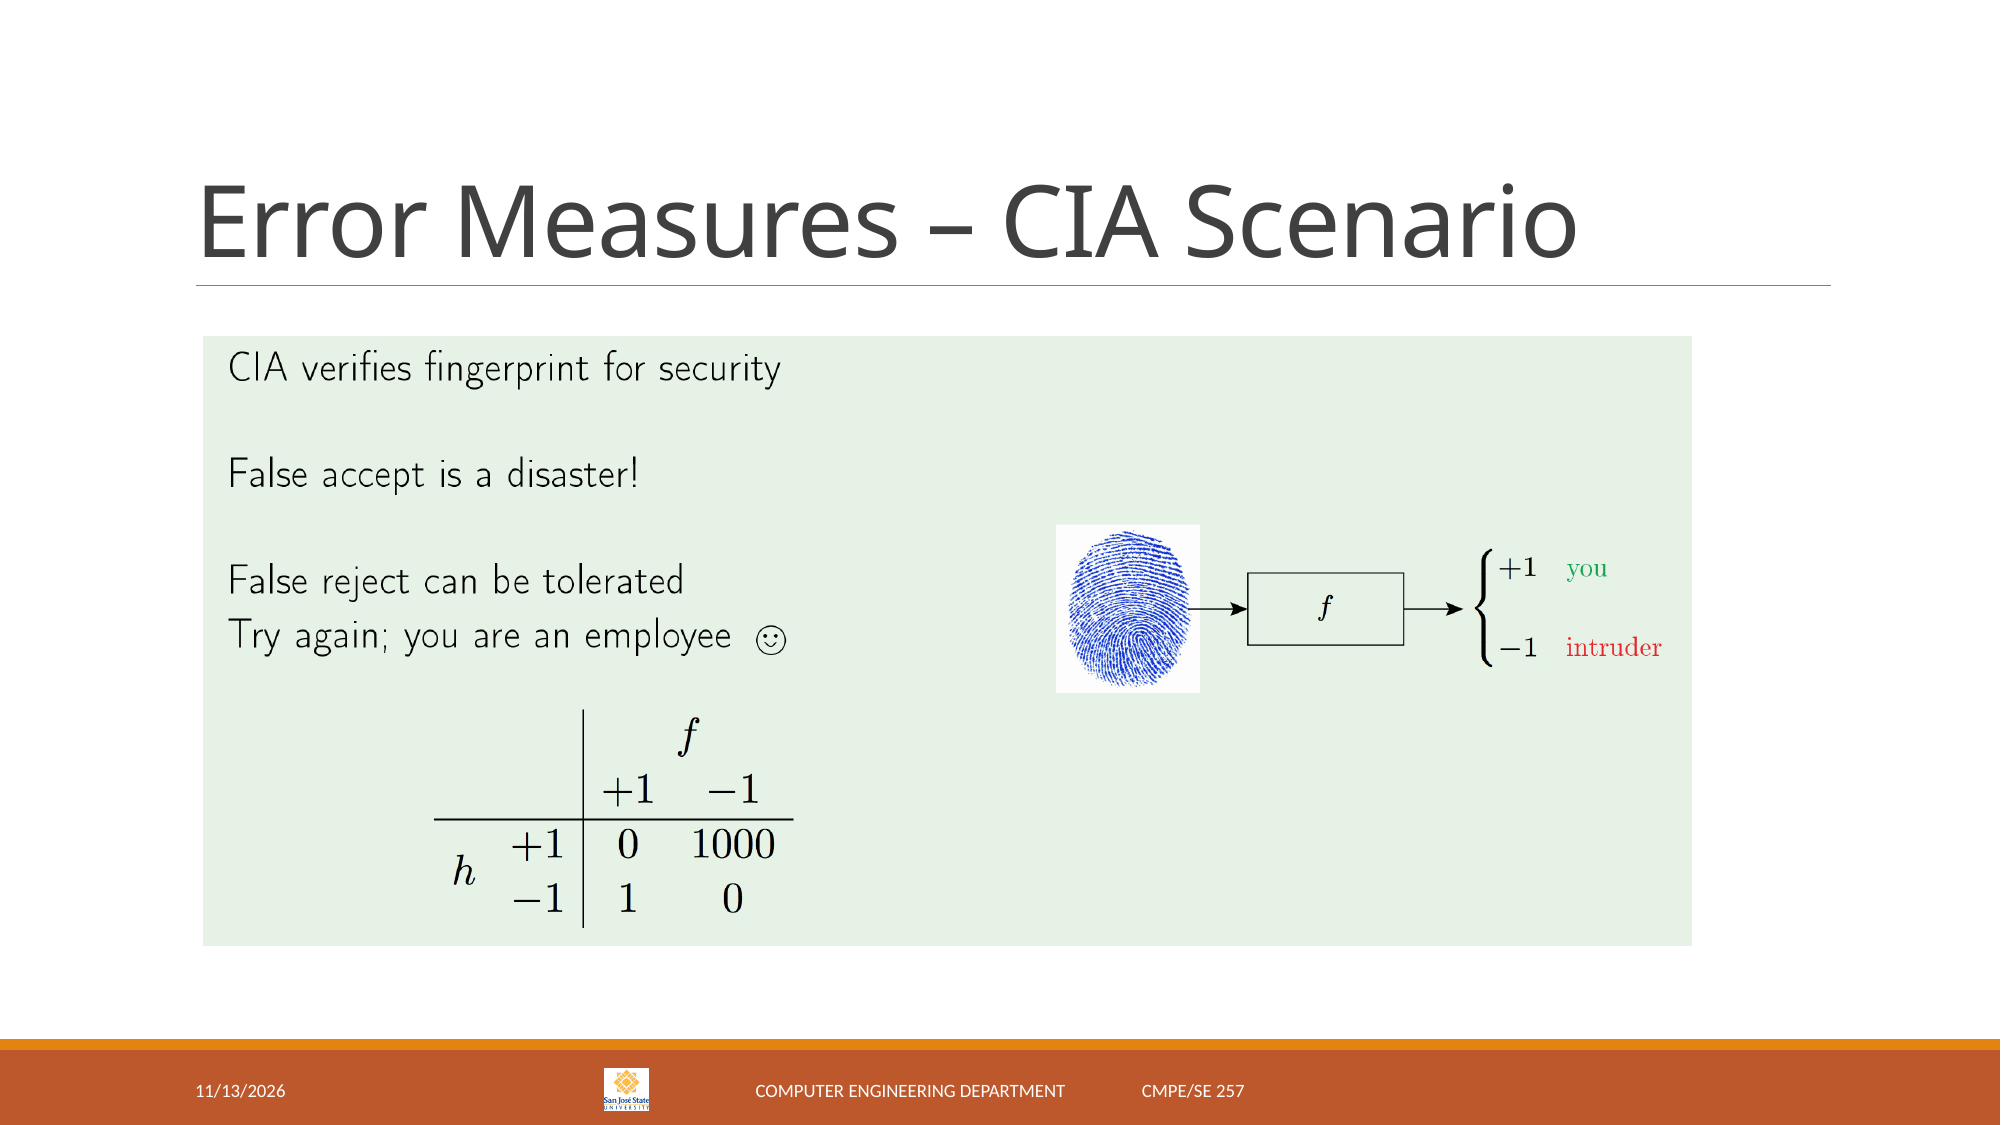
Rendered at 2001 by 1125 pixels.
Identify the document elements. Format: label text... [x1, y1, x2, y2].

title Error Measures – CIA Scenario [180, 47, 1830, 285]
picture [203, 335, 1692, 946]
footer Computer Engineering Department CMPE/SE 257 [604, 1059, 1396, 1120]
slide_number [180, 1059, 586, 1120]
